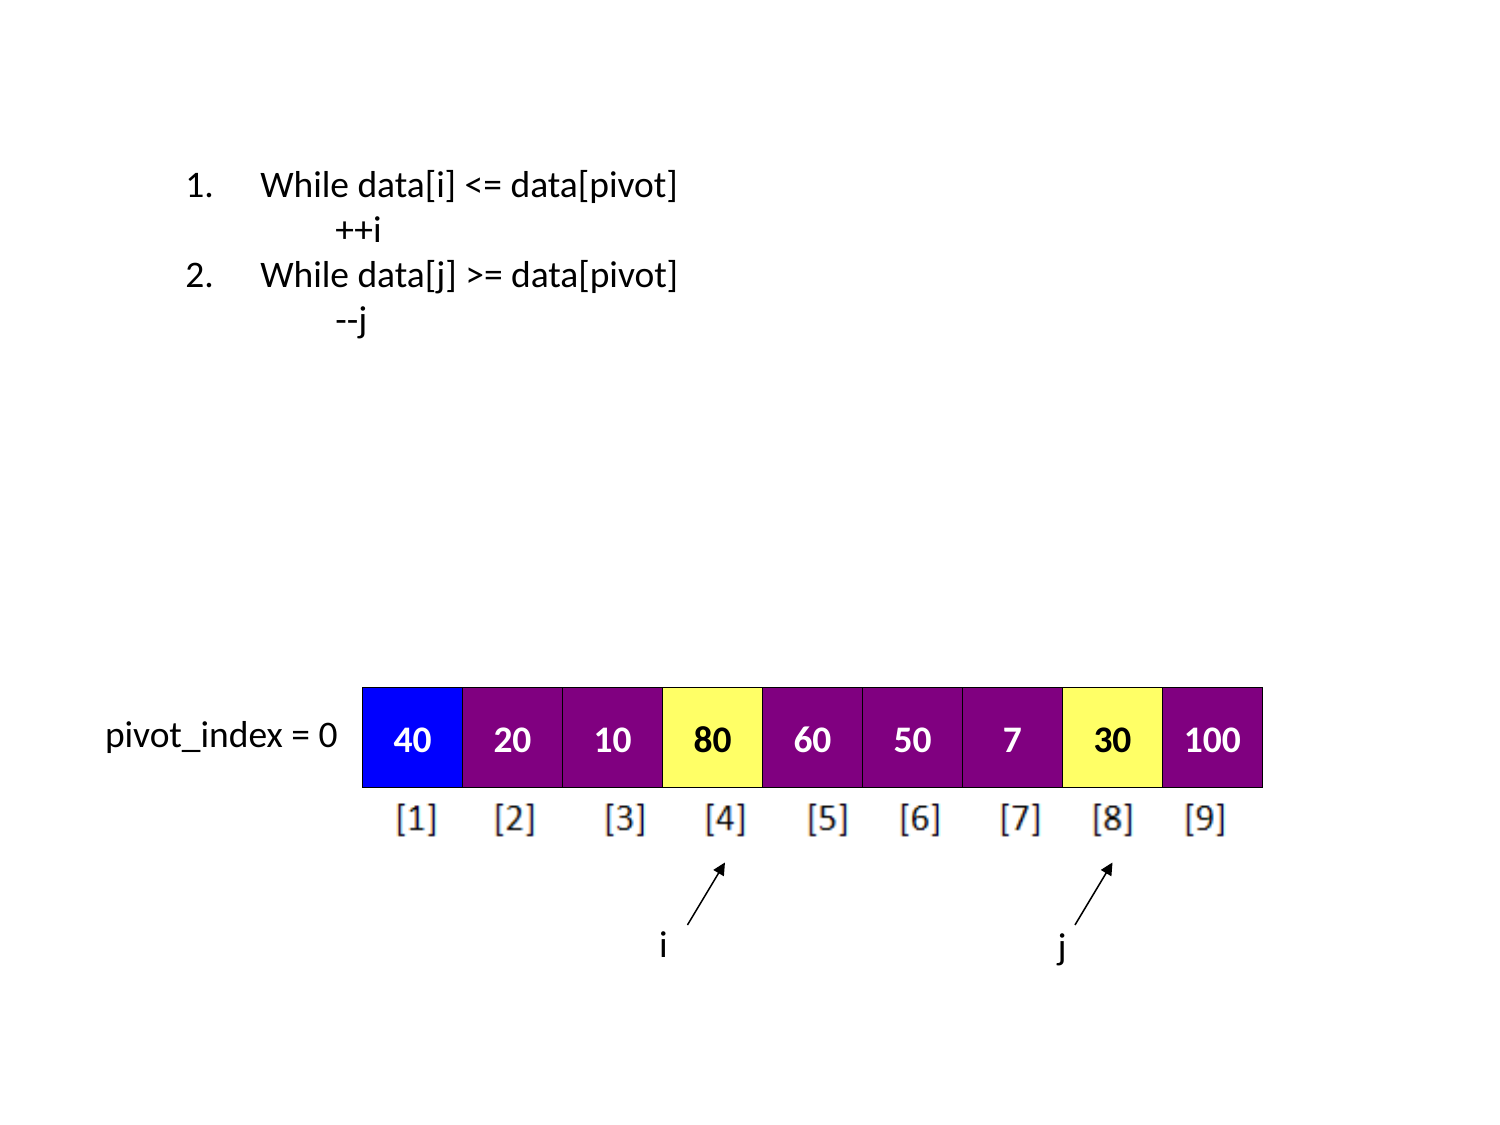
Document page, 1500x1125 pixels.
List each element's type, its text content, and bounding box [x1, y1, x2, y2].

text_box i [644, 912, 1038, 973]
text_box [687, 866, 725, 926]
text_box 80 [662, 687, 762, 787]
text_box 10 [562, 687, 662, 787]
text_box [0] [1] [2] [3] [4] [5] [6] [7] [8] [497, 787, 1135, 795]
text_box While data[i] <= data[pivot] ++i While data[j] >= data[pivot] --j [170, 152, 694, 483]
text_box 100 [1162, 687, 1263, 788]
text_box j [1042, 914, 1313, 975]
picture [362, 796, 1266, 858]
text_box 50 [862, 687, 962, 787]
text_box 20 [462, 687, 562, 788]
text_box 30 [1062, 687, 1162, 788]
text_box 60 [762, 687, 862, 787]
text_box [1074, 866, 1113, 926]
text_box 7 [962, 687, 1062, 787]
text_box pivot_index = 0 [90, 702, 353, 762]
text_box 40 [362, 687, 462, 788]
